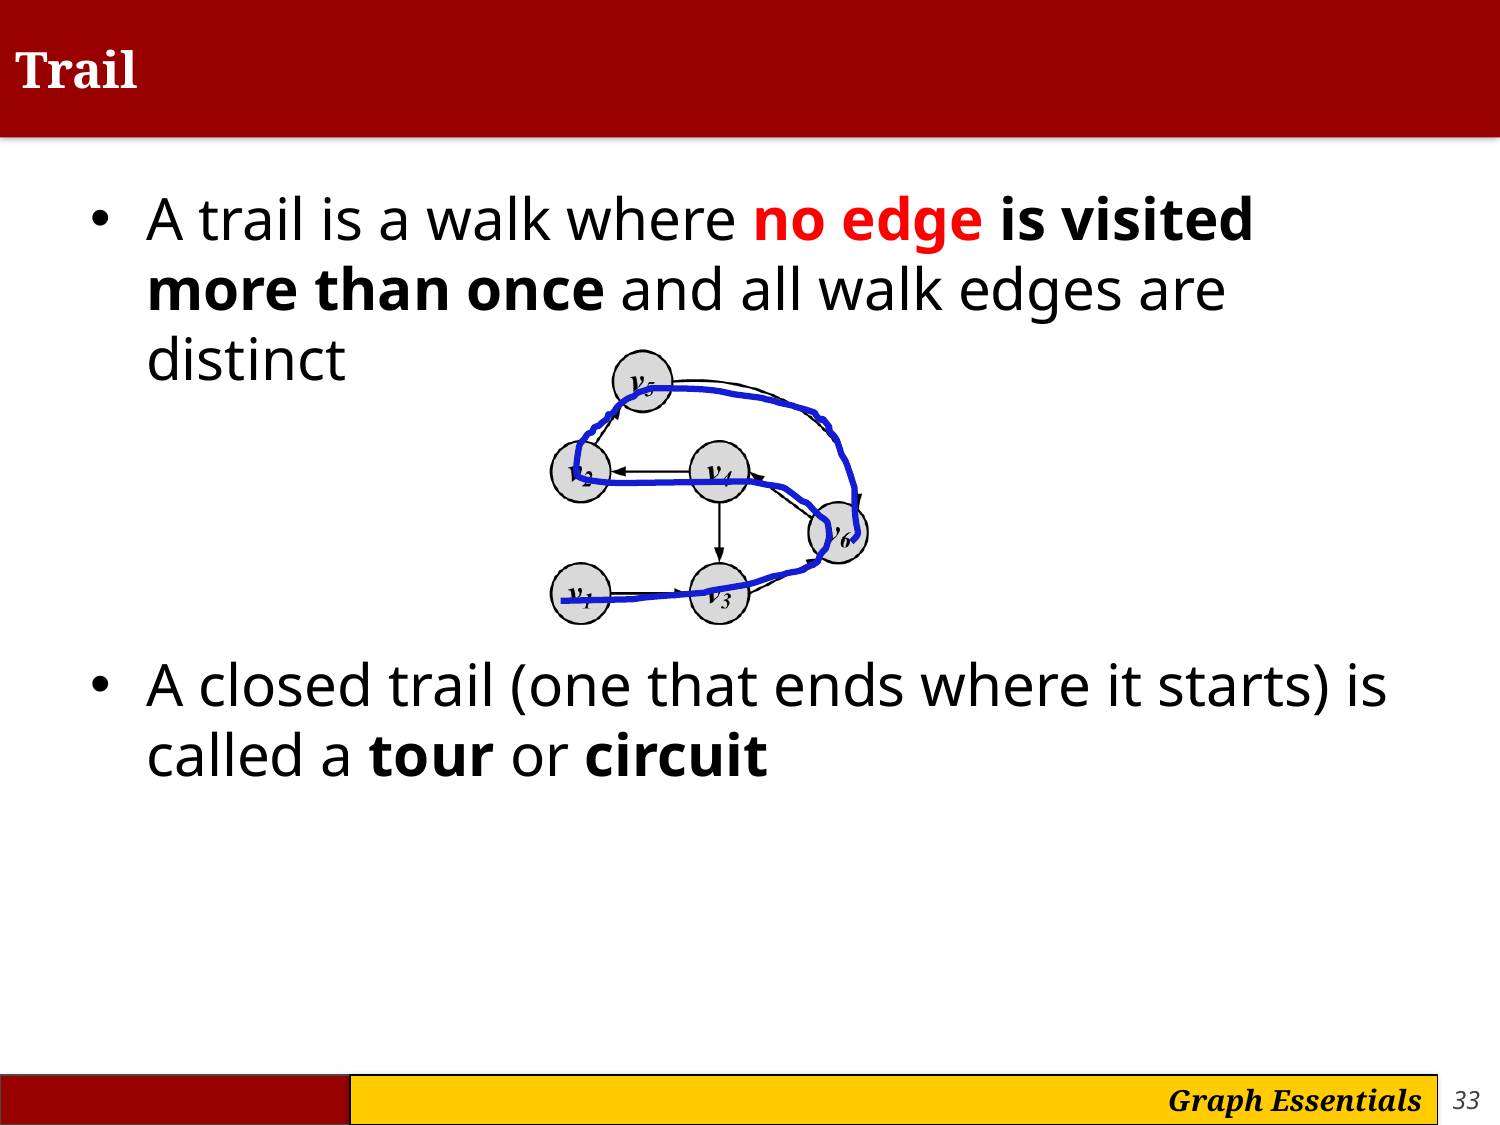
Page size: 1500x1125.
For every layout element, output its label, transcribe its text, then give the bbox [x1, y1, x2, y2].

list A trail is a walk where no edge is visited more than once and all walk edges are distinct A closed trail (one that ends where it starts) is called a tour or circuit [75, 174, 1425, 1048]
title Trail [0, 0, 1500, 138]
picture [549, 349, 869, 625]
